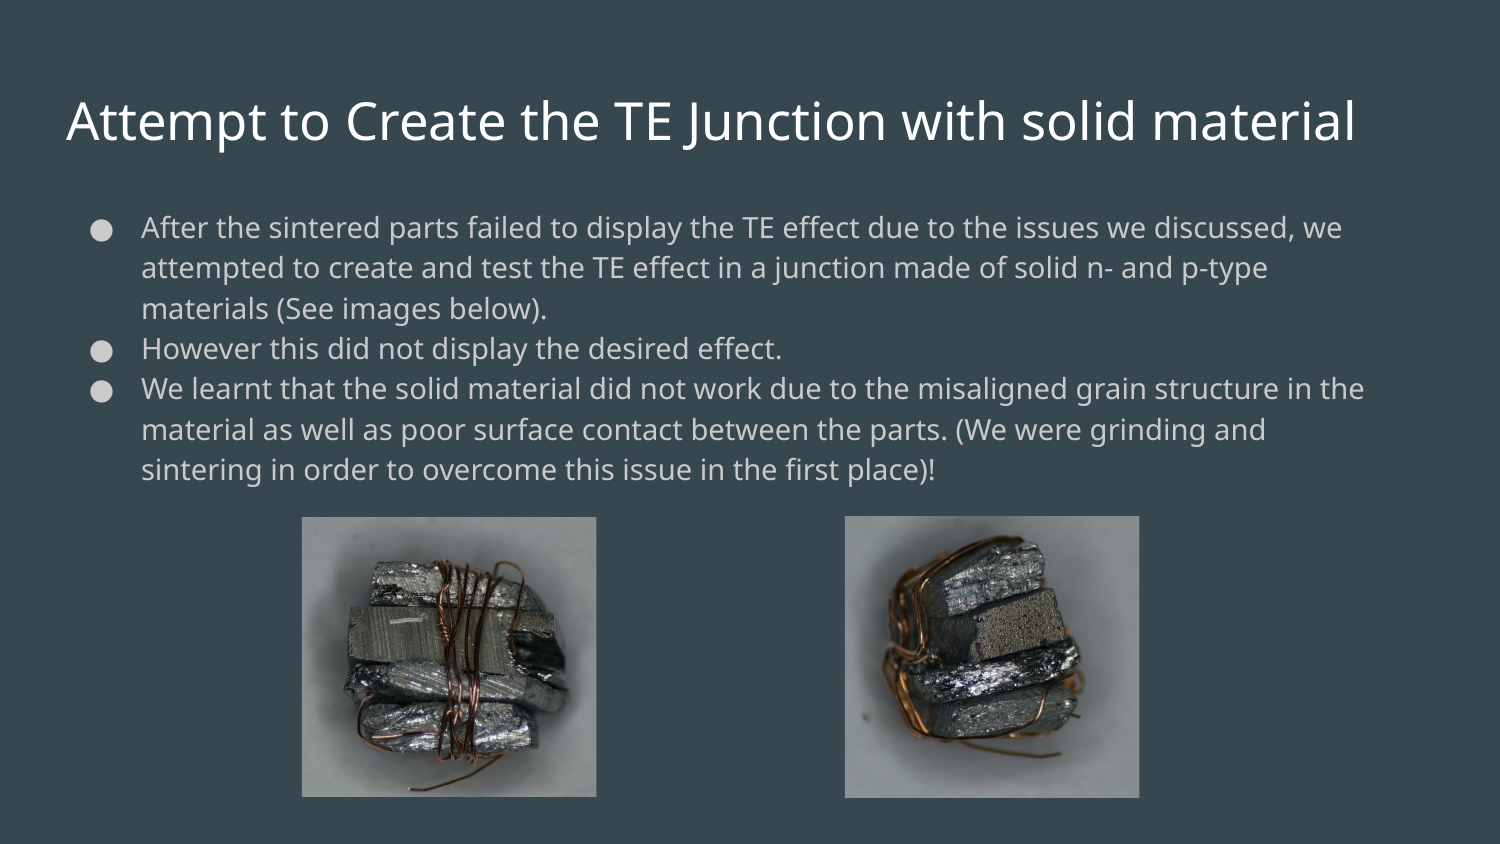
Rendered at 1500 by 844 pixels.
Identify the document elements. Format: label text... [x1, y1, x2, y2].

list After the sintered parts failed to display the TE effect due to the issues we discussed, we attempted to create and test the TE effect in a junction made of solid n- and p-type materials (See images below). However this did not display the desired effect. We learnt that the solid material did not work due to the misaligned grain structure in the material as well as poor surface contact between the parts. (We were grinding and sintering in order to overcome this issue in the first place)! [51, 189, 1402, 538]
title Attempt to Create the TE Junction with solid material [51, 72, 1449, 167]
picture [301, 516, 597, 798]
picture [844, 516, 1140, 798]
